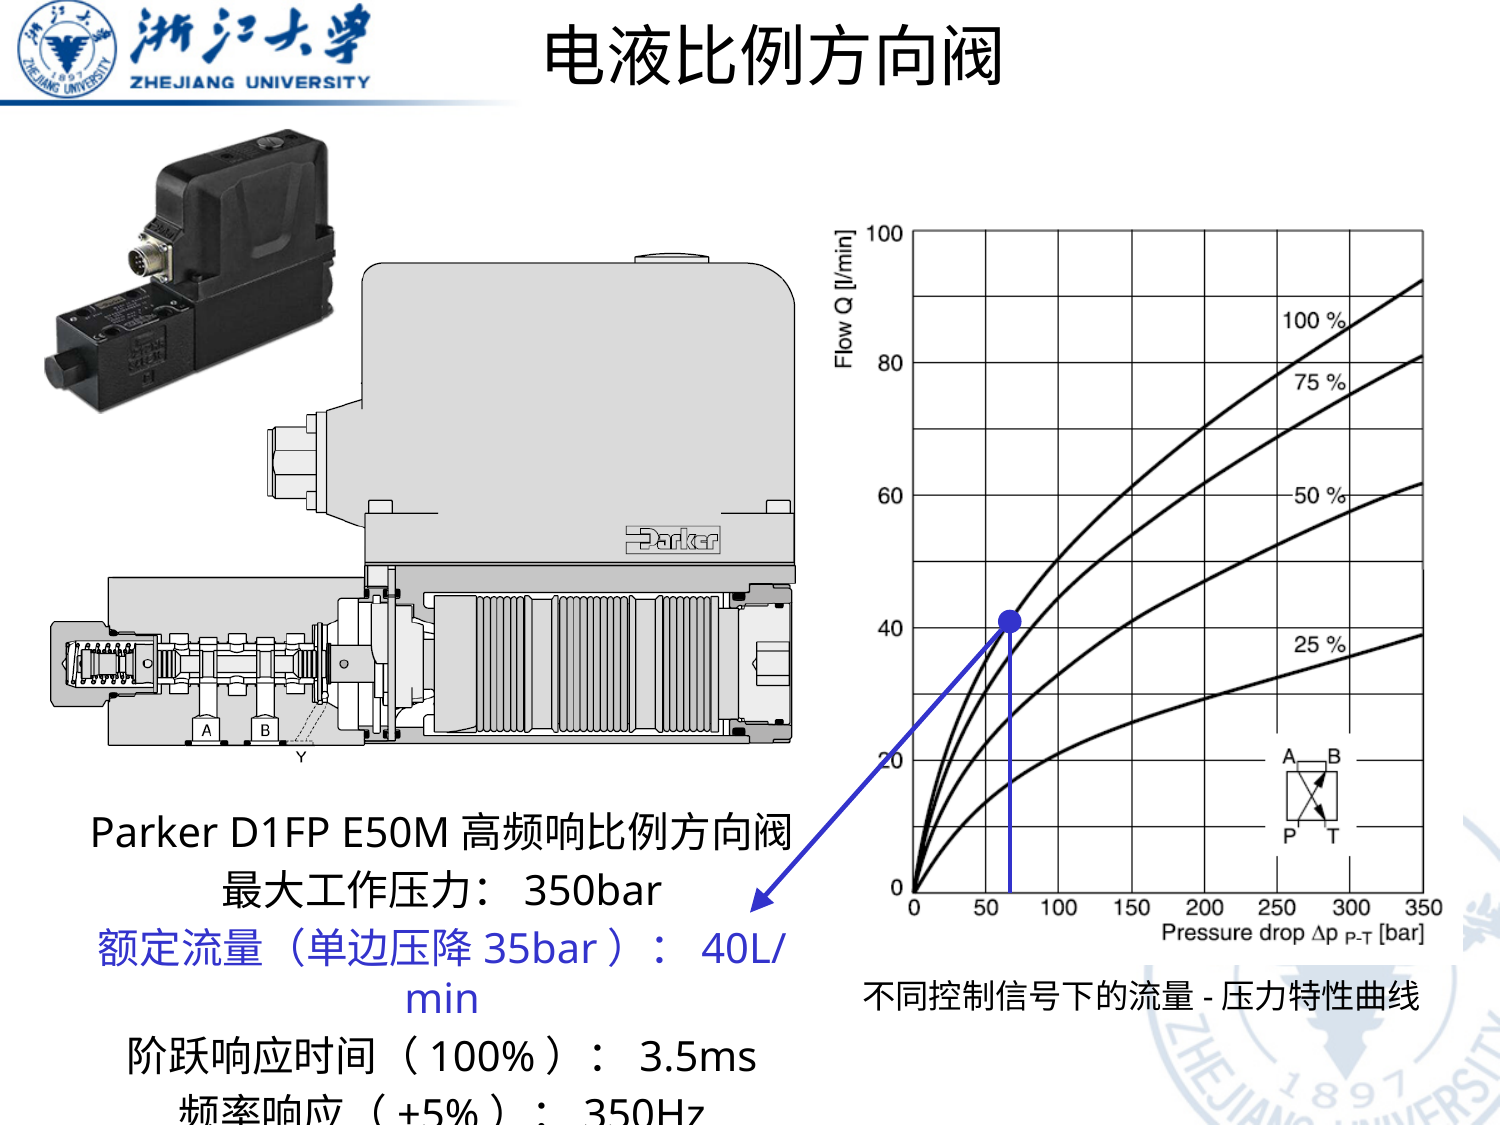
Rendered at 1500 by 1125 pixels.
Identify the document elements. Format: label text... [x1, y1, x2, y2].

text_box Parker D1FP E50M高频响比例方向阀 最大工作压力：350bar 额定流量（单边压降35bar）：40L/min 阶跃响应时间（100%）：3.5ms 频率响应（±5%）：350Hz [46, 798, 838, 1125]
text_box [749, 629, 1002, 913]
title 电液比例方向阀 [241, 3, 1305, 106]
text_box 不同控制信号下的流量-压力特性曲线 [839, 974, 1445, 1023]
picture [0, 0, 1500, 1125]
